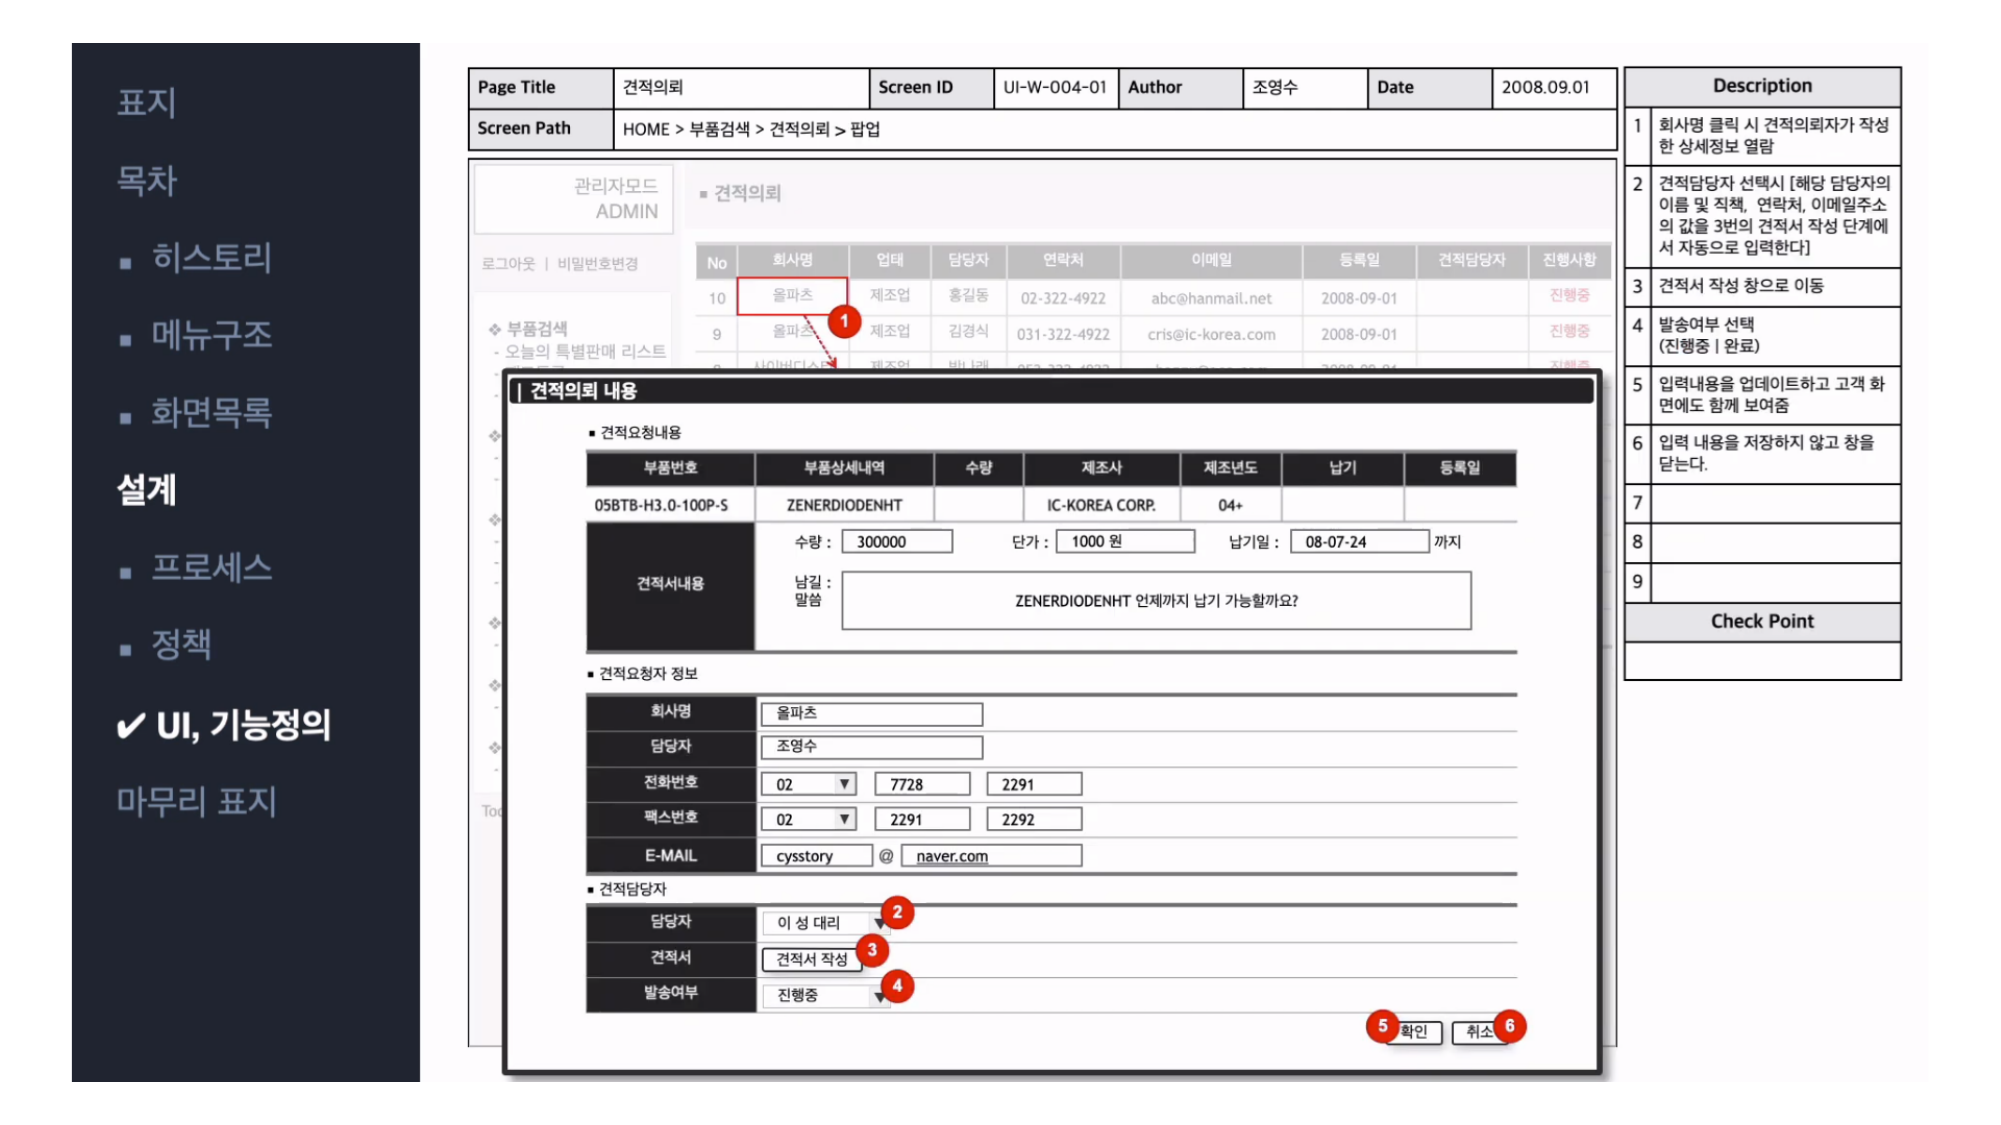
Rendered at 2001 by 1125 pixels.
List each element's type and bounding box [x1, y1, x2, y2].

picture [71, 43, 1929, 1082]
